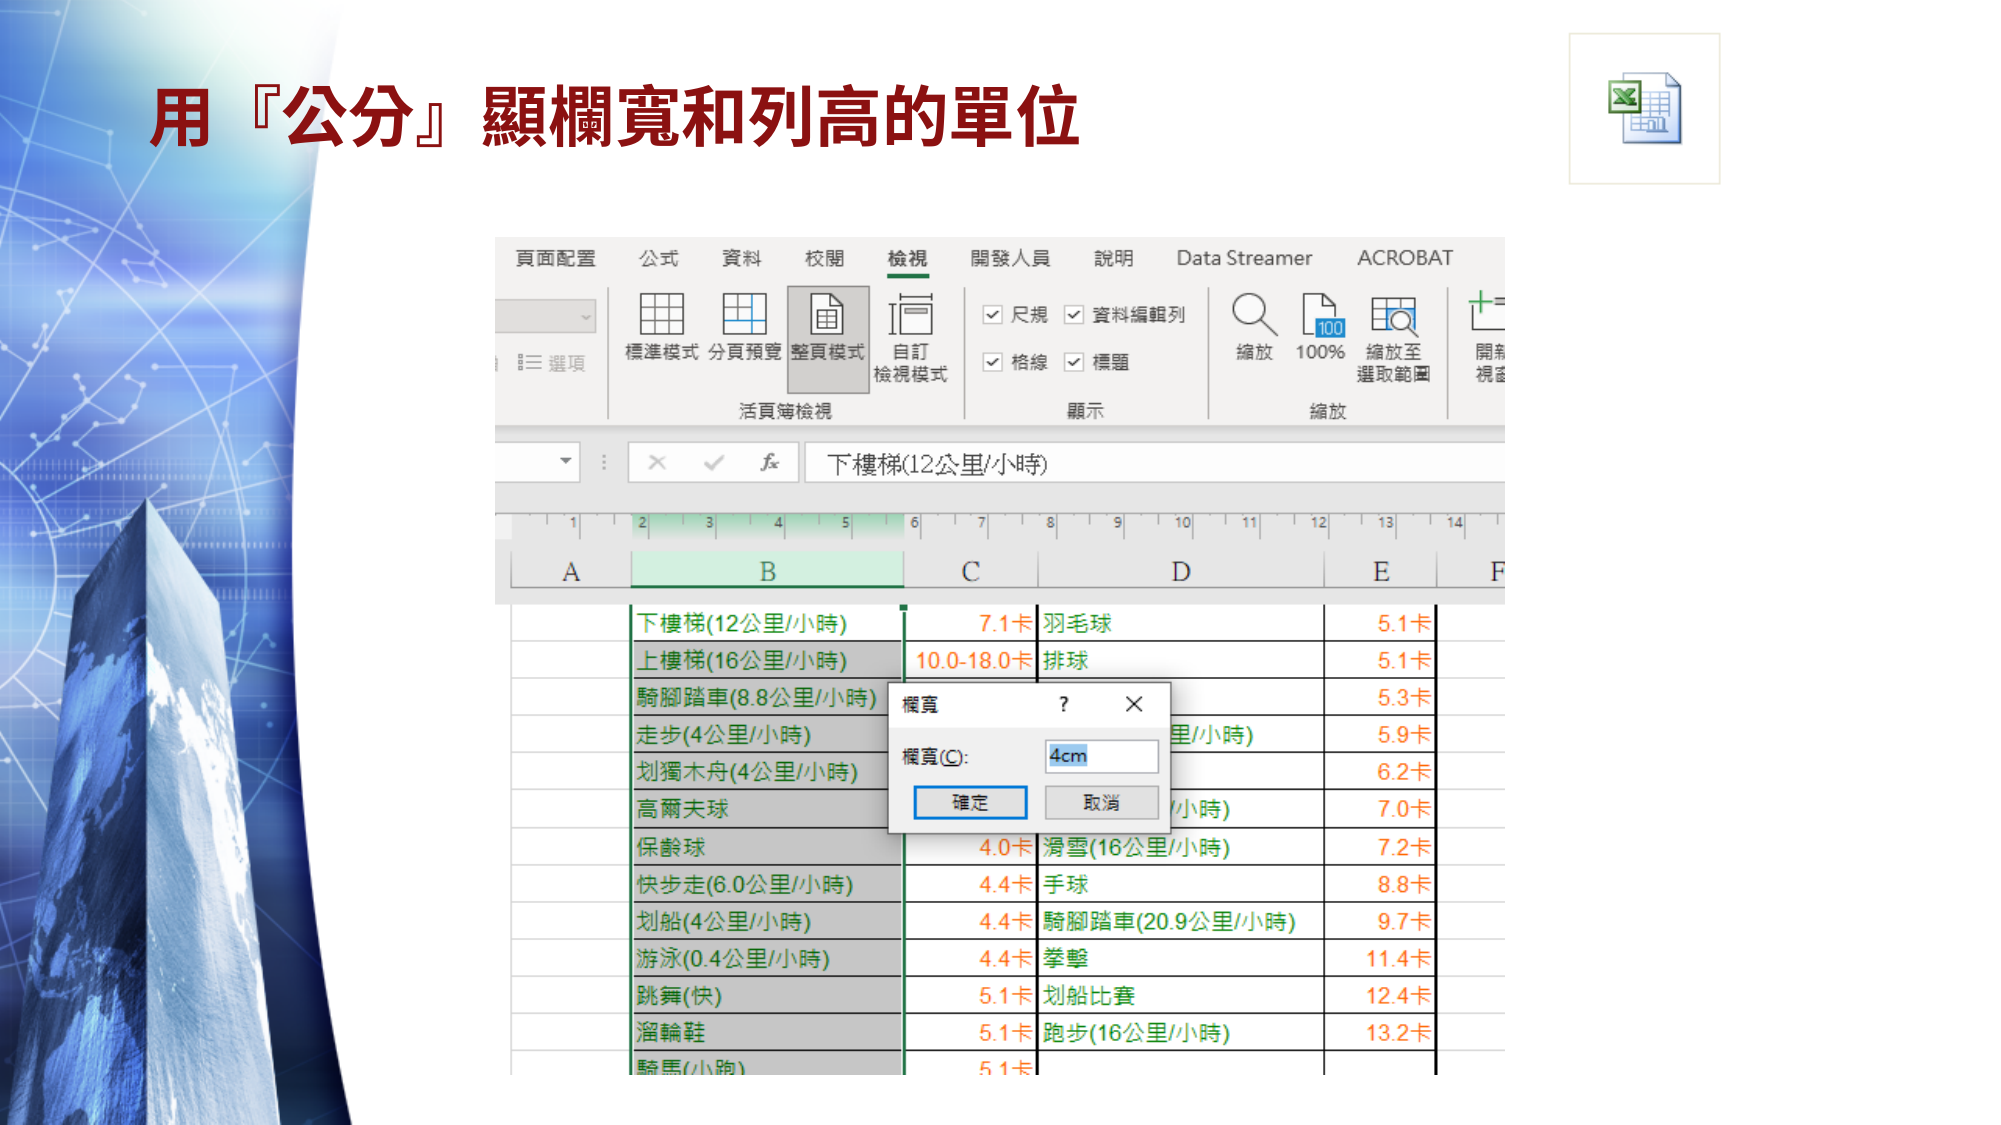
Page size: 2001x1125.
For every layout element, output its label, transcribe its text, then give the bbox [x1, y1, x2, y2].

picture [495, 237, 1505, 1075]
picture [1566, 30, 1724, 188]
picture [0, 0, 400, 1125]
title 用『公分』顯欄寬和列高的單位 [133, 75, 1566, 155]
